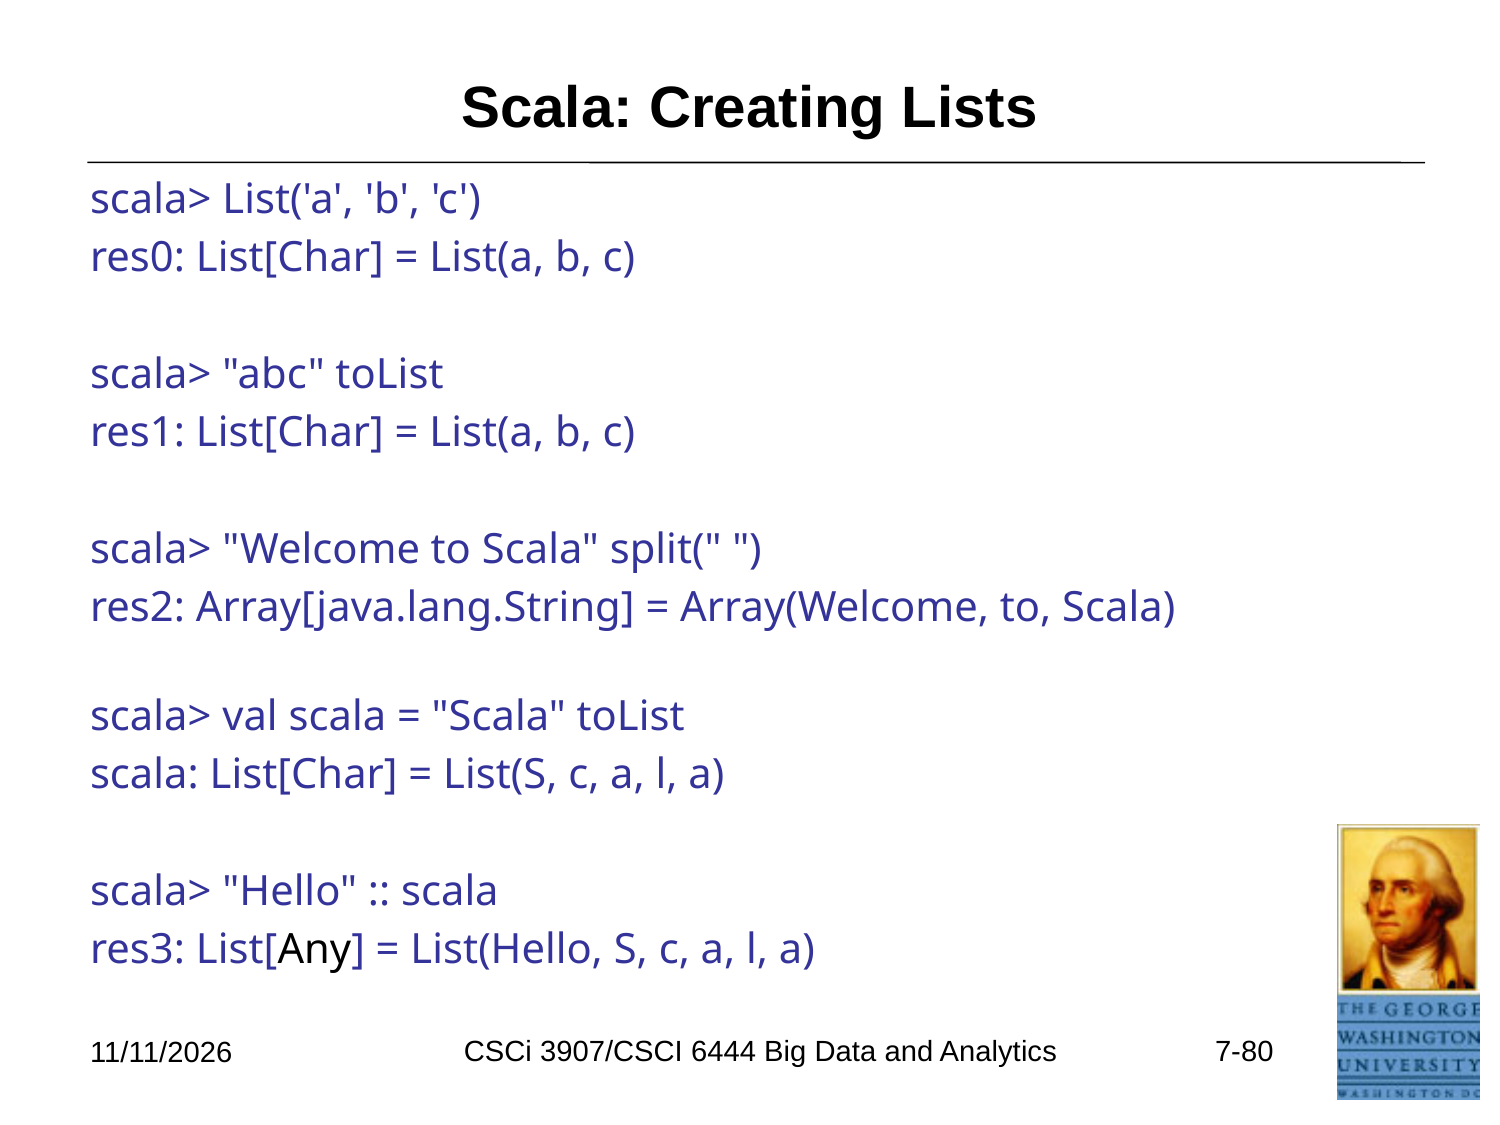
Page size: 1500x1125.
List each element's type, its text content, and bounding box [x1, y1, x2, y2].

footer CSCi 3907/CSCI 6444 Big Data and Analytics [323, 1024, 1199, 1103]
list scala> List('a', 'b', 'c') res0: List[Char] = List(a, b, c) scala> "abc" toList res1: List[Char] = List(a, b, c) scala> "Welcome to Scala" split(" ") res2: Array[java.lang.String] = Array(Welcome, to, Scala) scala> val scala = "Scala" toList scala: List[Char] = List(S, c, a, l, a) scala> "Hello" :: scala res3: List[Any] = List(Hello, S, c, a, l, a) [75, 164, 1425, 1018]
slide_number 7-80 [1200, 1025, 1313, 1104]
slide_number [75, 1026, 324, 1105]
picture [1337, 824, 1480, 1100]
title Scala: Creating Lists [75, 45, 1425, 163]
